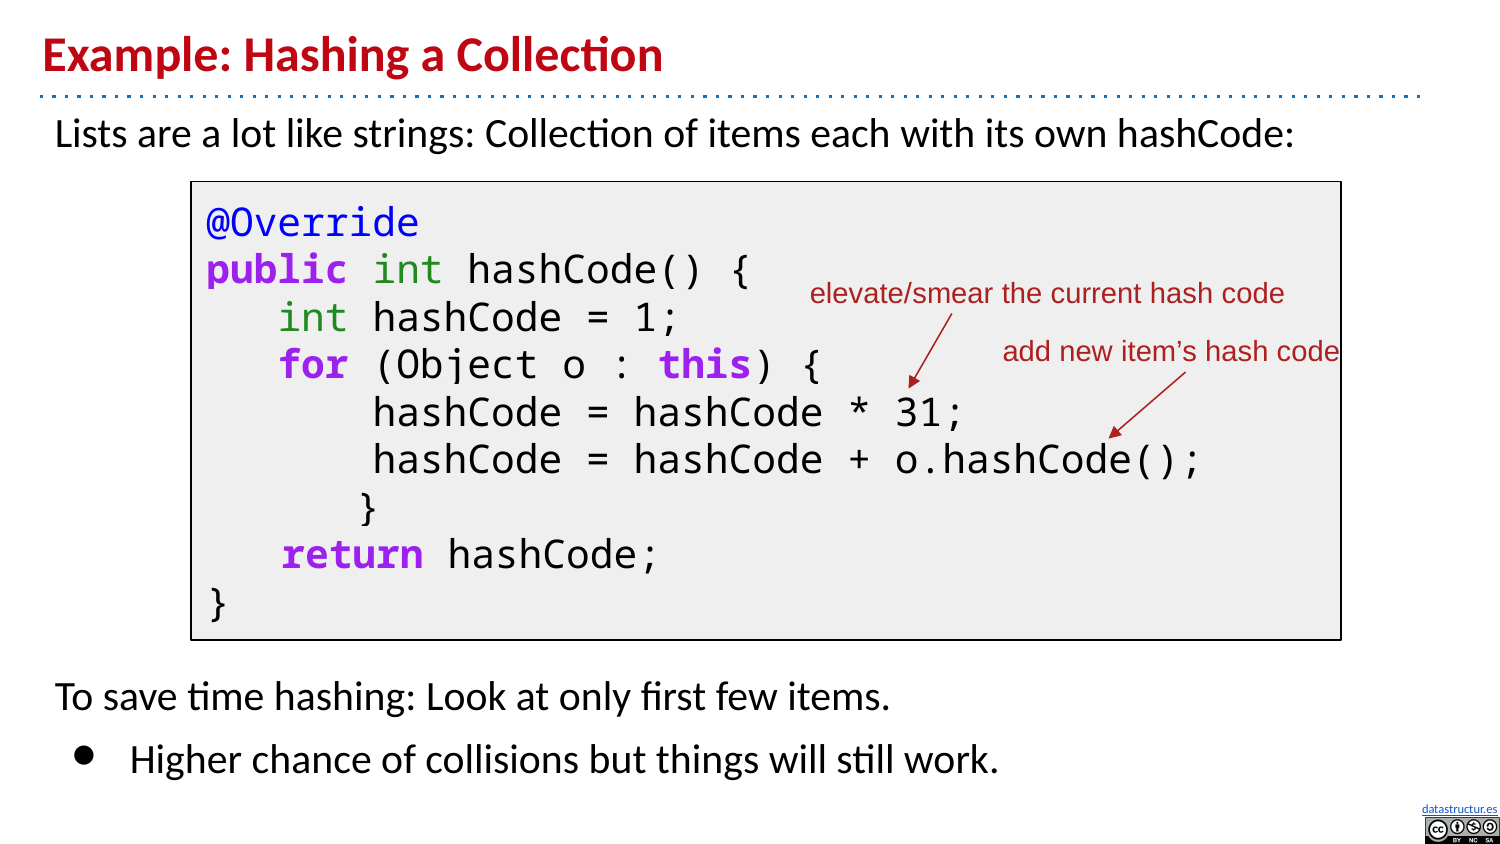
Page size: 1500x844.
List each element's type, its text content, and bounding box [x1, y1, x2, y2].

text_box add new item’s hash code [1241, 317, 1377, 376]
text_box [1108, 371, 1186, 439]
picture [1425, 817, 1500, 844]
text_box @Override public int hashCode() { int hashCode = 1; for (Object o : this) { hashCode = hashCode * 31; hashCode = hashCode + o.hashCode(); } return hashCode; } [191, 181, 1342, 641]
title Example: Hashing a Collection [27, 15, 1378, 97]
picture [295, 202, 1237, 652]
list Lists are a lot like strings: Collection of items each with its own hashCode: To save time hashing: Look at only first few items. Higher chance of collisions but things will still work. [39, 91, 1425, 773]
text_box elevate/smear the current hash code [1241, 259, 1320, 317]
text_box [908, 313, 952, 389]
